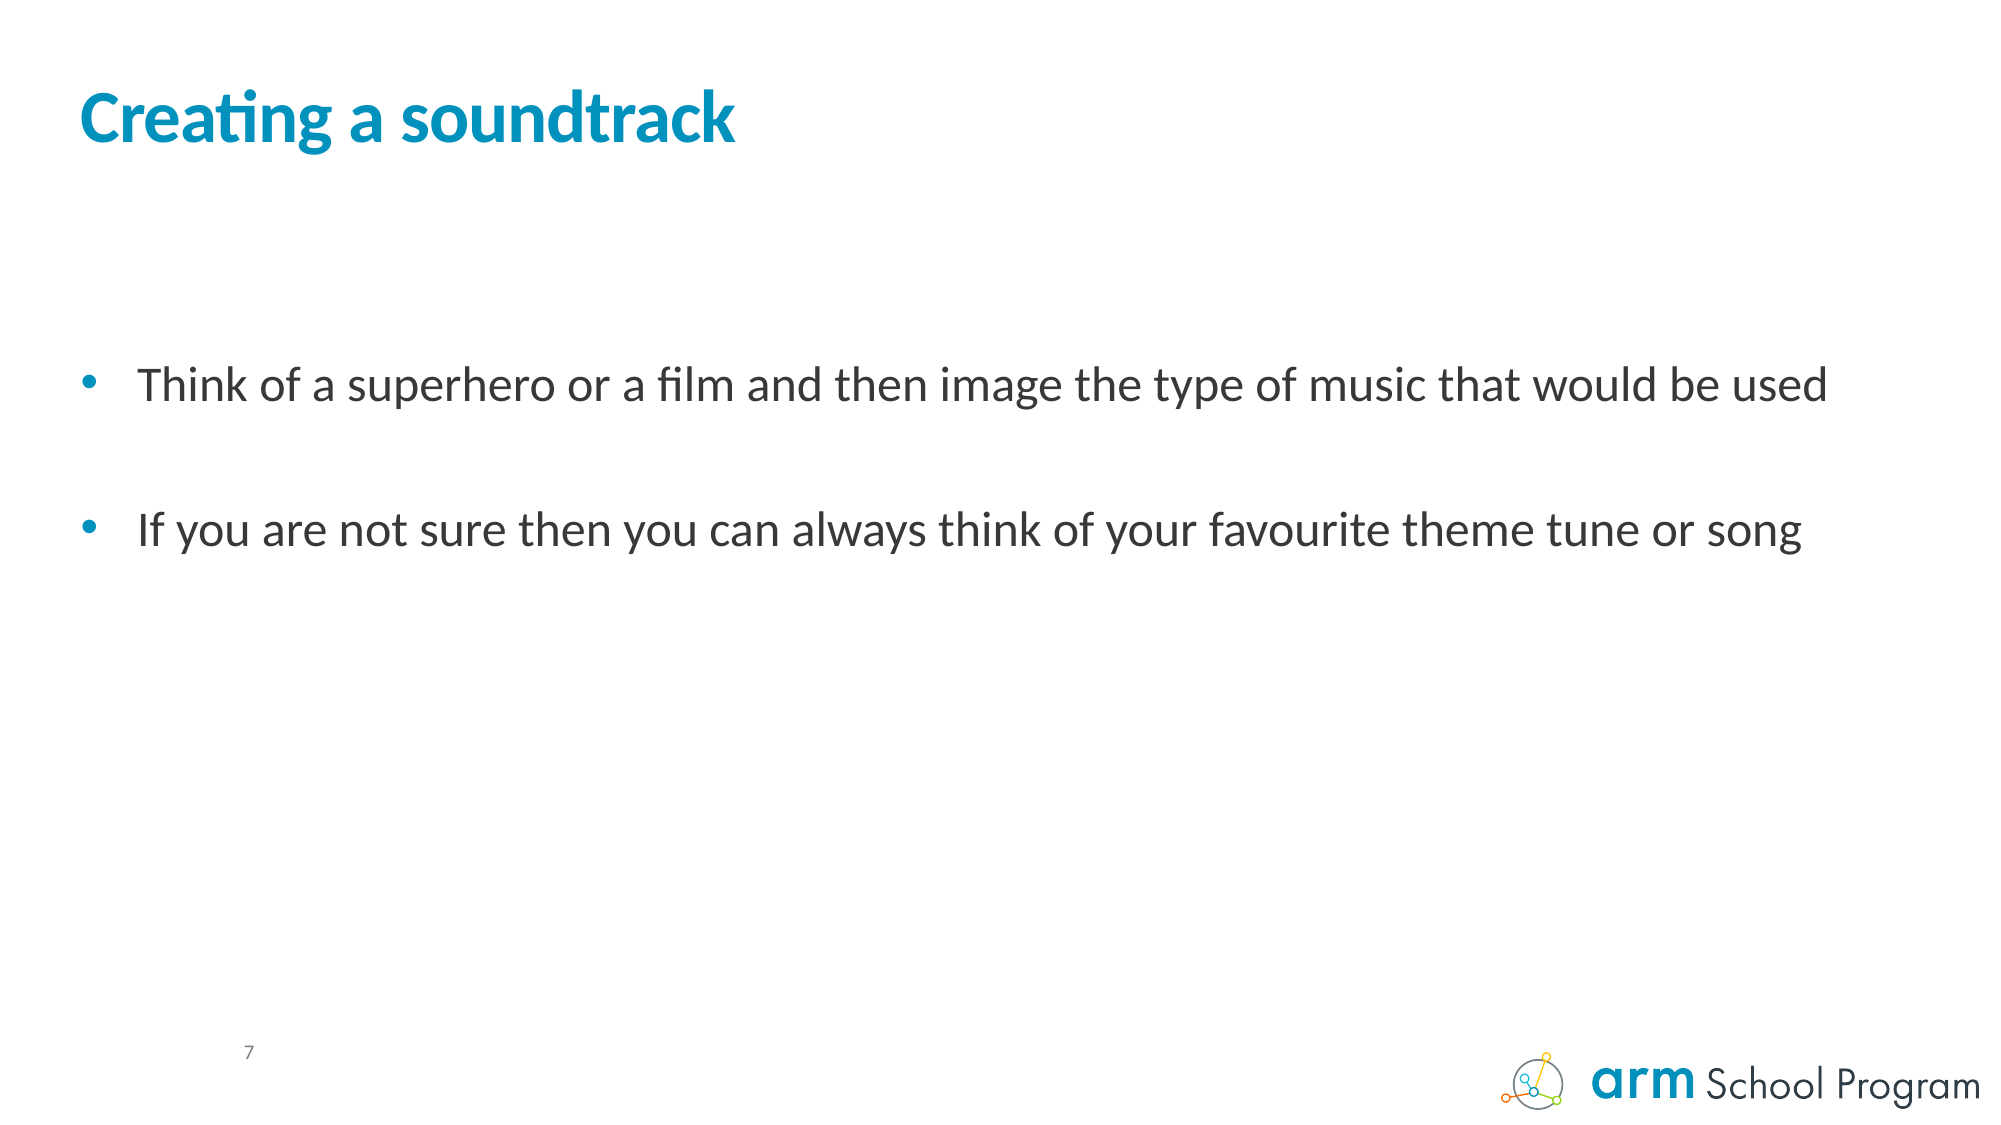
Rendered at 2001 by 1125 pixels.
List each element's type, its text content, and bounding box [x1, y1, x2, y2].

list Think of a superhero or a film and then image the type of music that would be used If you are not sure then you can always think of your favourite theme tune or song [80, 351, 1915, 957]
title Creating a soundtrack [80, 48, 1915, 158]
picture [1501, 1052, 1979, 1110]
